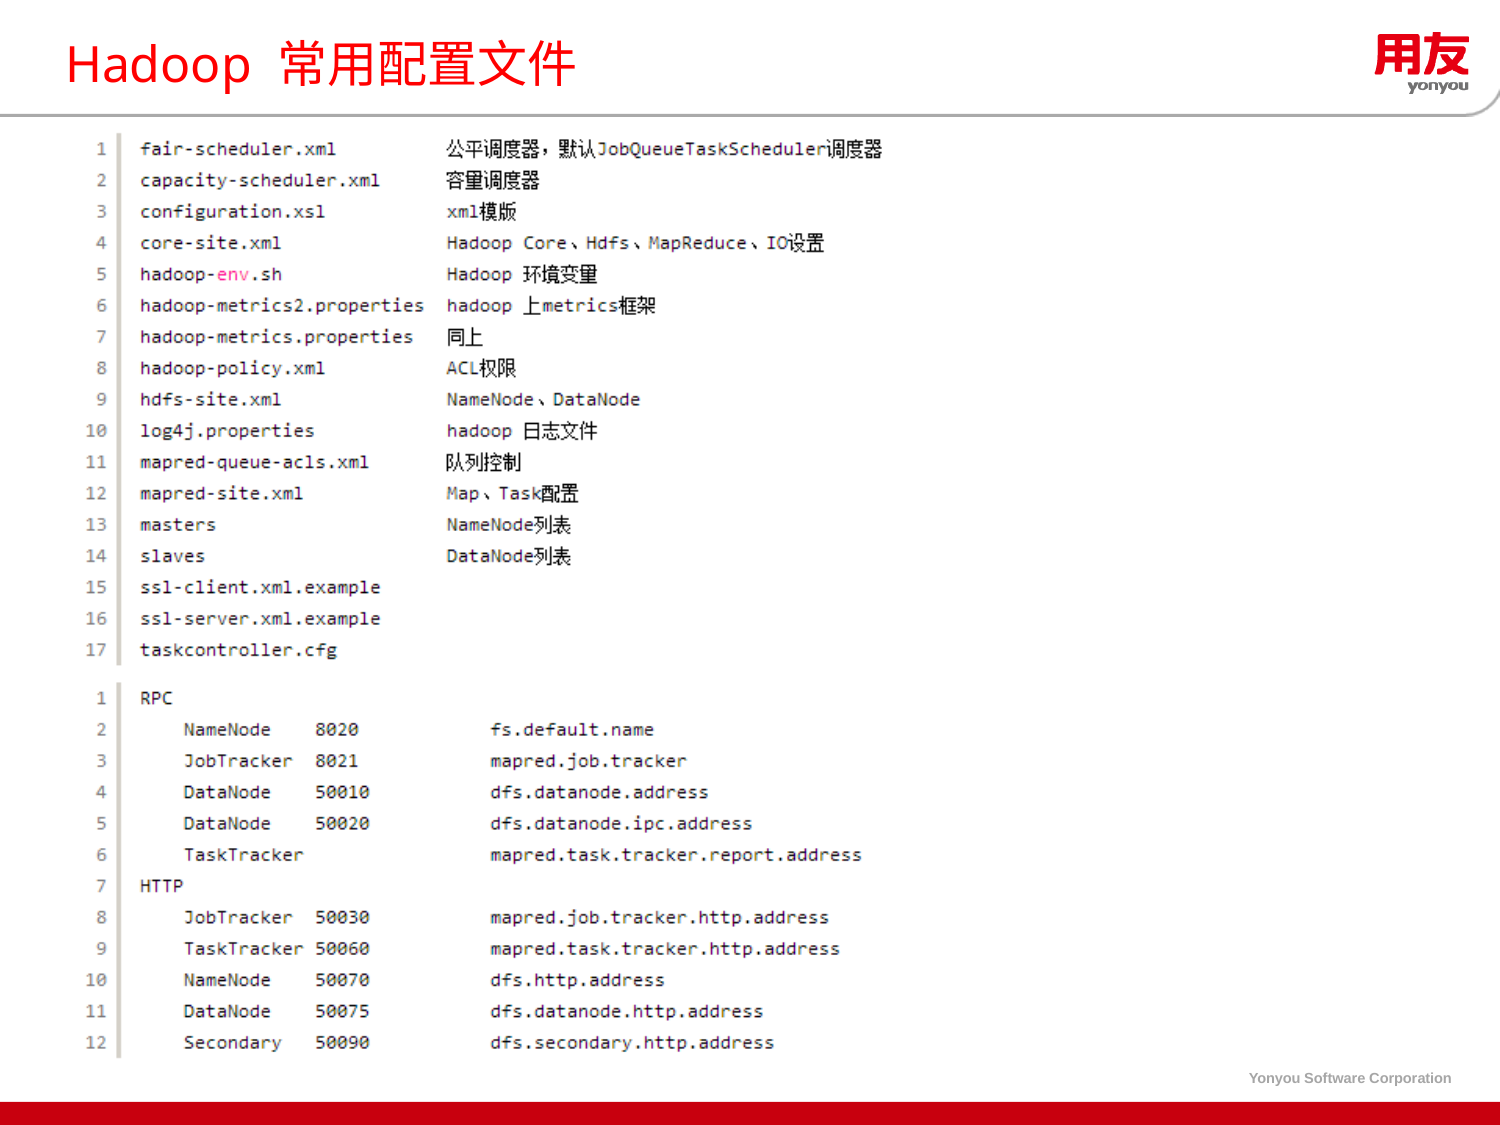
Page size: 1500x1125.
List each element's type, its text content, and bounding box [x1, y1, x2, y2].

picture [0, 32, 1500, 117]
picture [62, 124, 943, 676]
title Hadoop 常用配置文件 [50, 25, 1263, 95]
picture [76, 677, 941, 1063]
